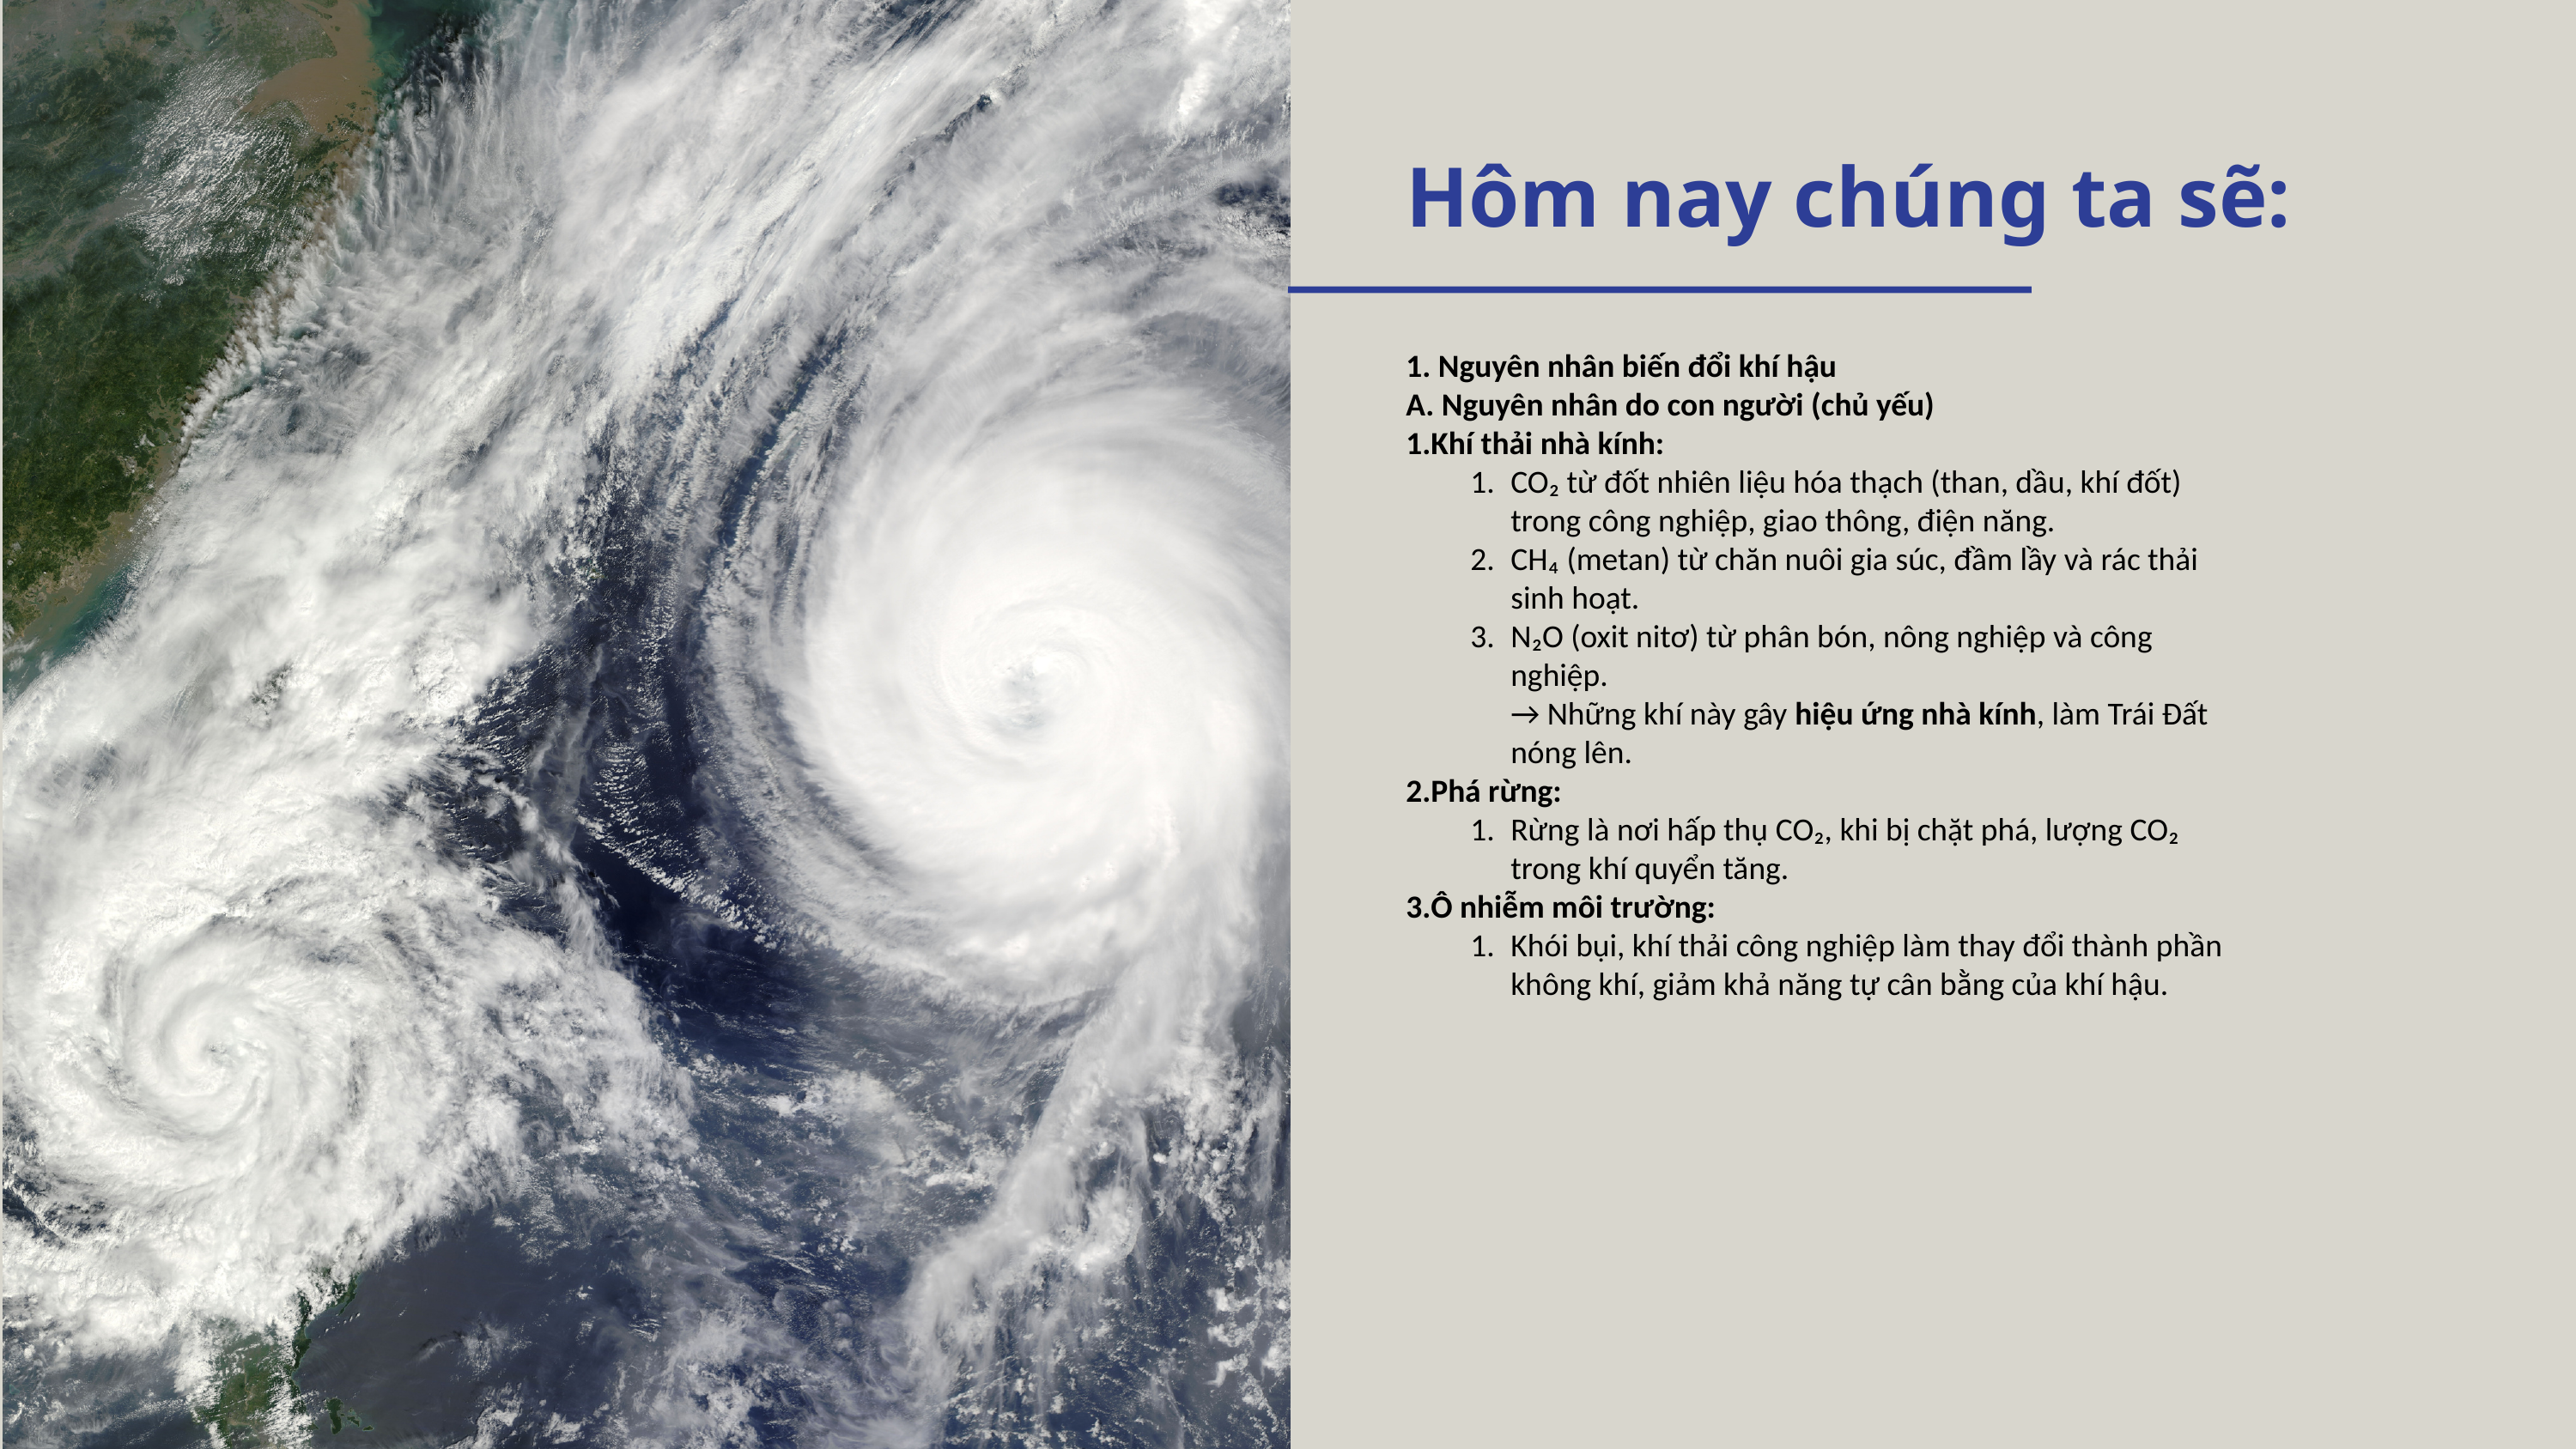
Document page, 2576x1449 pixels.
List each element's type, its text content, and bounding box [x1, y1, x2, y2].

text_box Hôm nay chúng ta sẽ: [1406, 144, 2360, 244]
text_box 1. Nguyên nhân biến đổi khí hậu A. Nguyên nhân do con người (chủ yếu) Khí thải nhà kính: CO₂ từ đốt nhiên liệu hóa thạch (than, dầu, khí đốt) trong công nghiệp, giao thông, điện năng. CH₄ (metan) từ chăn nuôi gia súc, đầm lầy và rác thải sinh hoạt. N₂O (oxit nitơ) từ phân bón, nông nghiệp và công nghiệp. → Những khí này gây hiệu ứng nhà kính, làm Trái Đất nóng lên. Phá rừng: Rừng là nơi hấp thụ CO₂, khi bị chặt phá, lượng CO₂ trong khí quyển tăng. Ô nhiễm môi trường: Khói bụi, khí thải công nghiệp làm thay đổi thành phần không khí, giảm khả năng tự cân bằng của khí hậu. [1406, 345, 2255, 1060]
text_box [2, 0, 1291, 1449]
